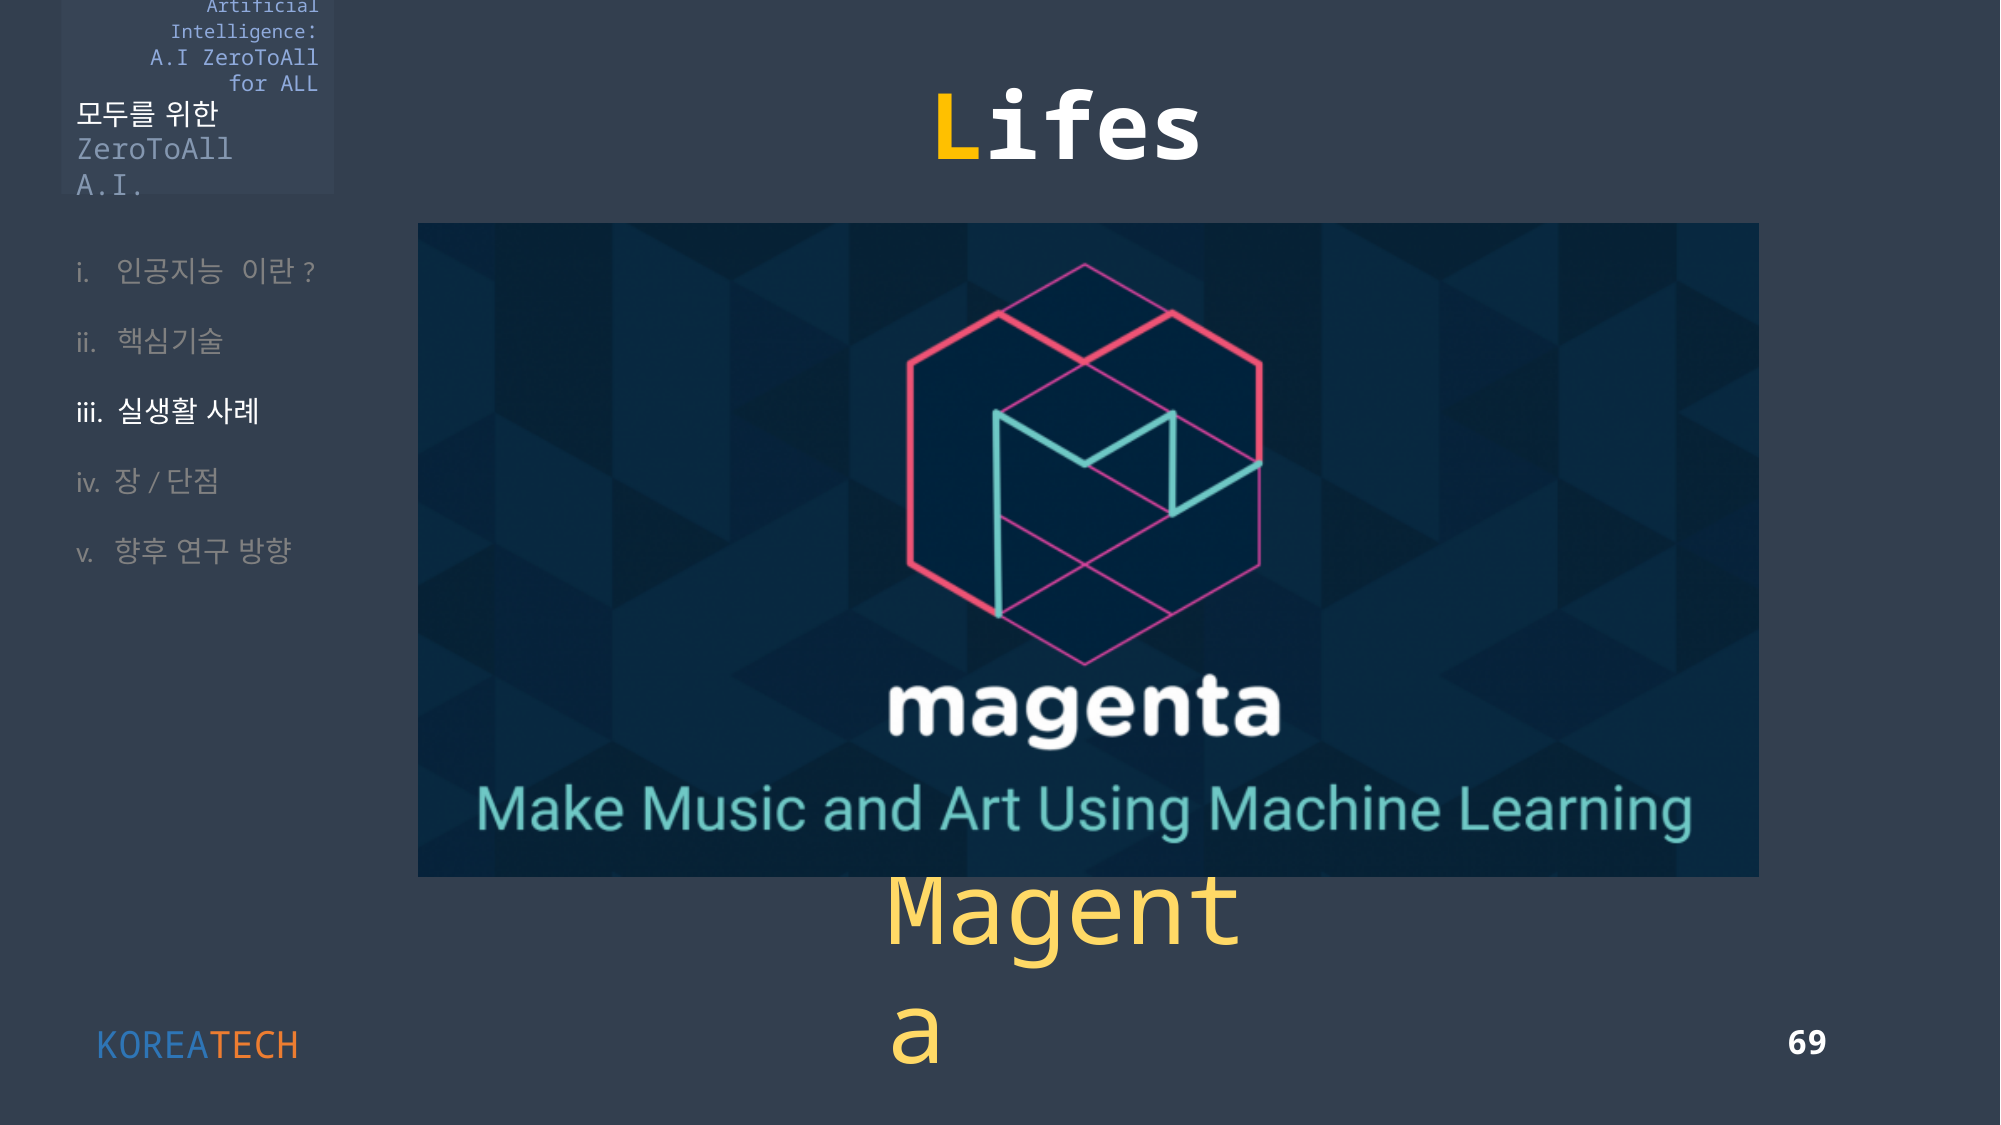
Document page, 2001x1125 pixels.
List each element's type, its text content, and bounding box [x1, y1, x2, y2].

slide_number 69 [1412, 1013, 1863, 1074]
text_box Lifes [805, 52, 1331, 195]
text_box KOREATECH [81, 1013, 314, 1074]
text_box Magenta [871, 905, 1306, 1023]
text_box i. 인공지능 이란? ii. 핵심기술 iii. 실생활 사례 iv. 장/단점 v. 향후 연구 방향 [60, 222, 335, 599]
picture [417, 223, 1759, 877]
text_box Artificial Intelligence: A.I ZeroToAll for ALL 모두를 위한 ZeroToAll A.I. [60, 0, 335, 195]
